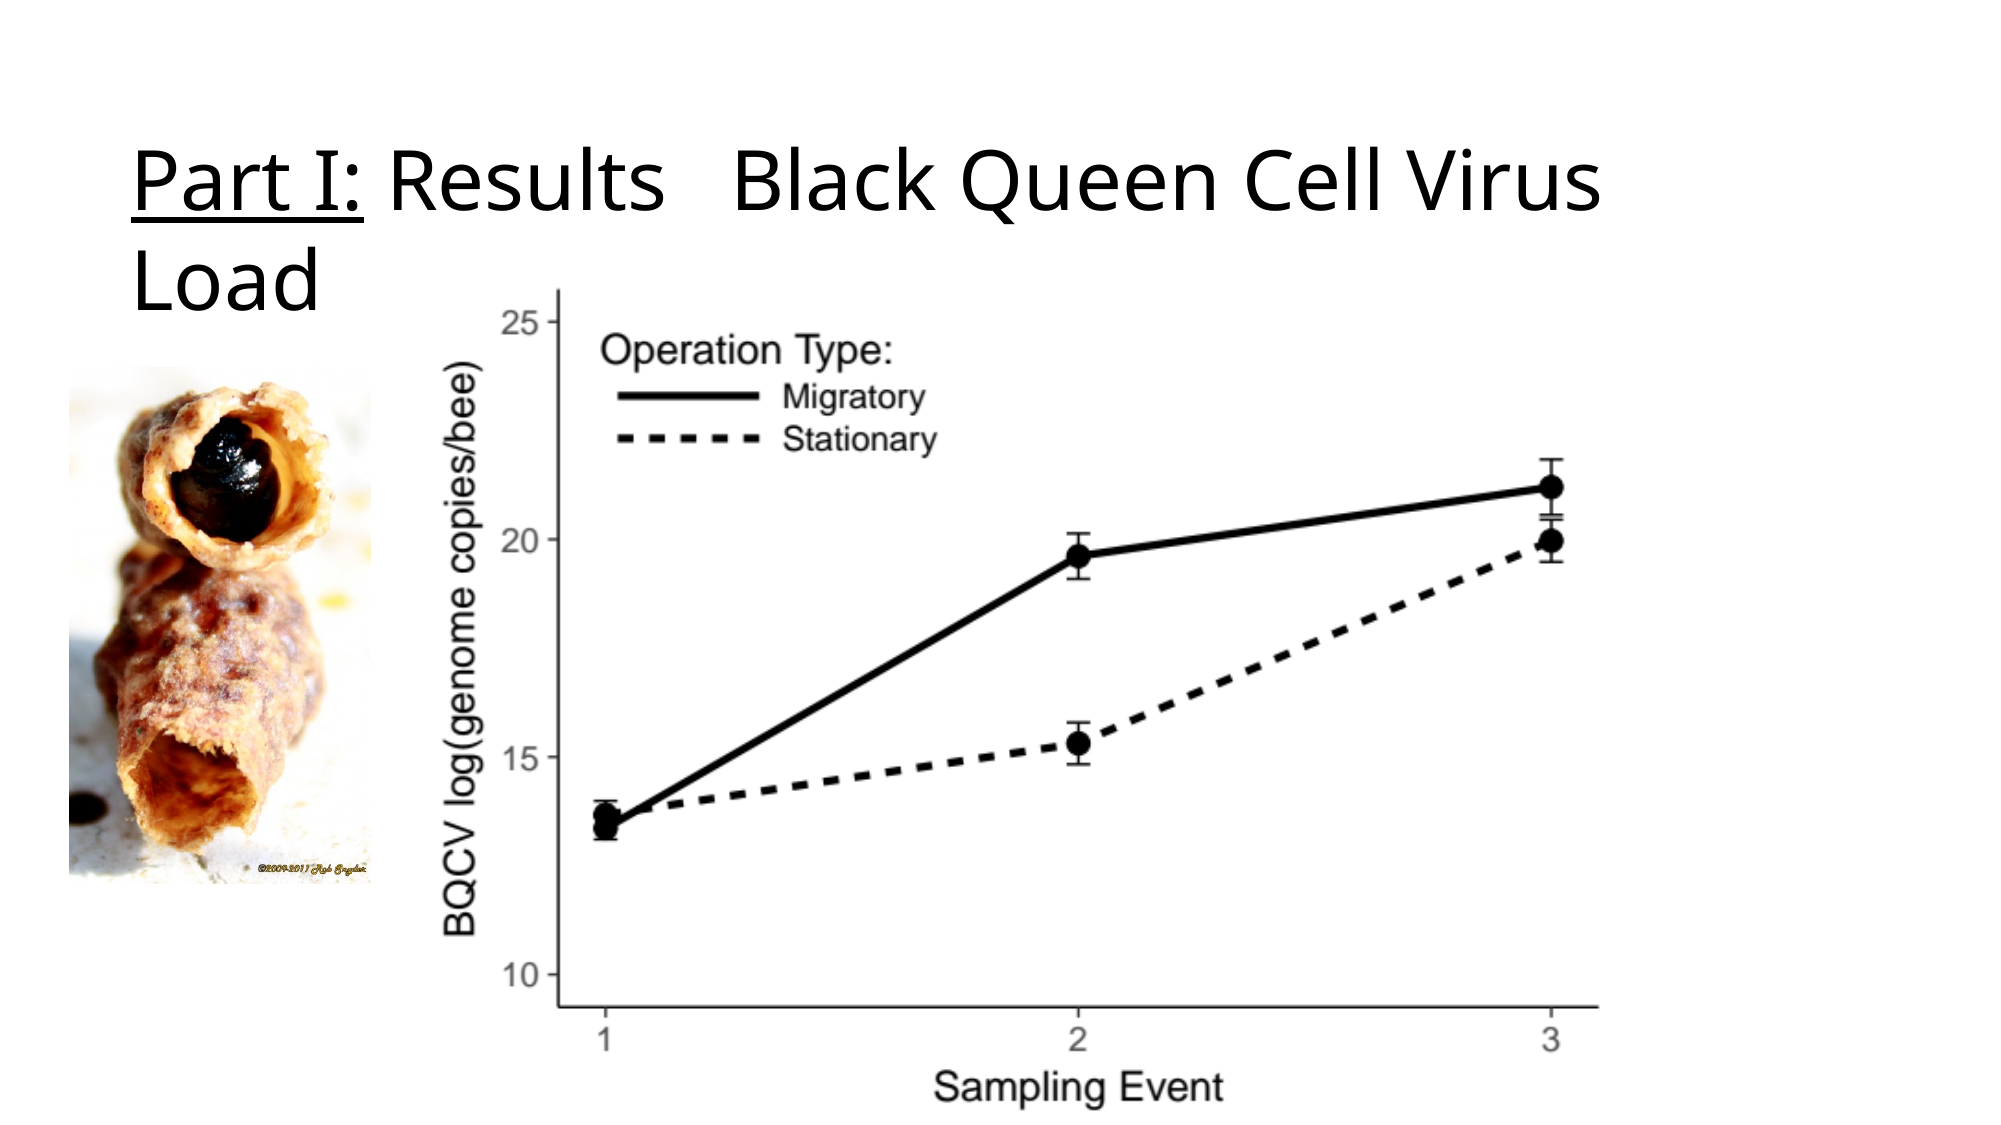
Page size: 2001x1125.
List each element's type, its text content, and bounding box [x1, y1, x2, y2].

picture [69, 366, 371, 884]
text_box Part I: Results Black Queen Cell Virus Load [115, 119, 1814, 335]
picture [424, 270, 1614, 1125]
